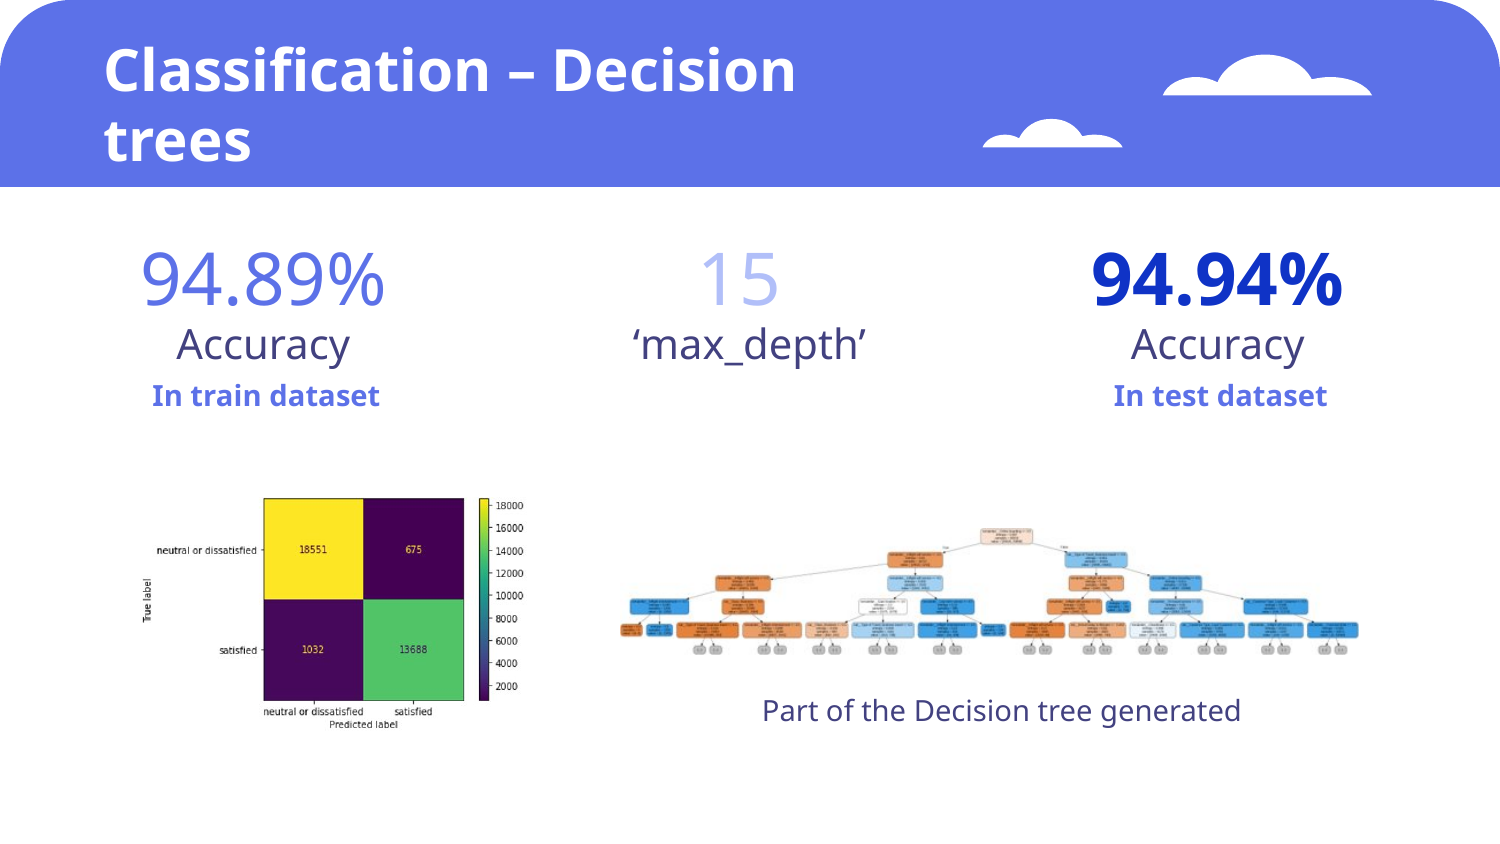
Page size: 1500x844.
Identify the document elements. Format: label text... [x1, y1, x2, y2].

picture [127, 497, 566, 736]
text_box Part of the Decision tree generated [669, 684, 1342, 735]
text_box 94.89% [112, 217, 416, 277]
text_box 94.94% [1064, 217, 1372, 277]
text_box Accuracy [1079, 302, 1356, 363]
title Classification – Decision trees ​ [88, 18, 842, 112]
text_box Accuracy [125, 302, 402, 363]
text_box In train dataset [128, 362, 405, 422]
text_box 15 [565, 217, 915, 277]
text_box In test dataset [1082, 362, 1360, 422]
text_box ‘max_depth’ [583, 303, 916, 363]
picture [620, 527, 1360, 655]
